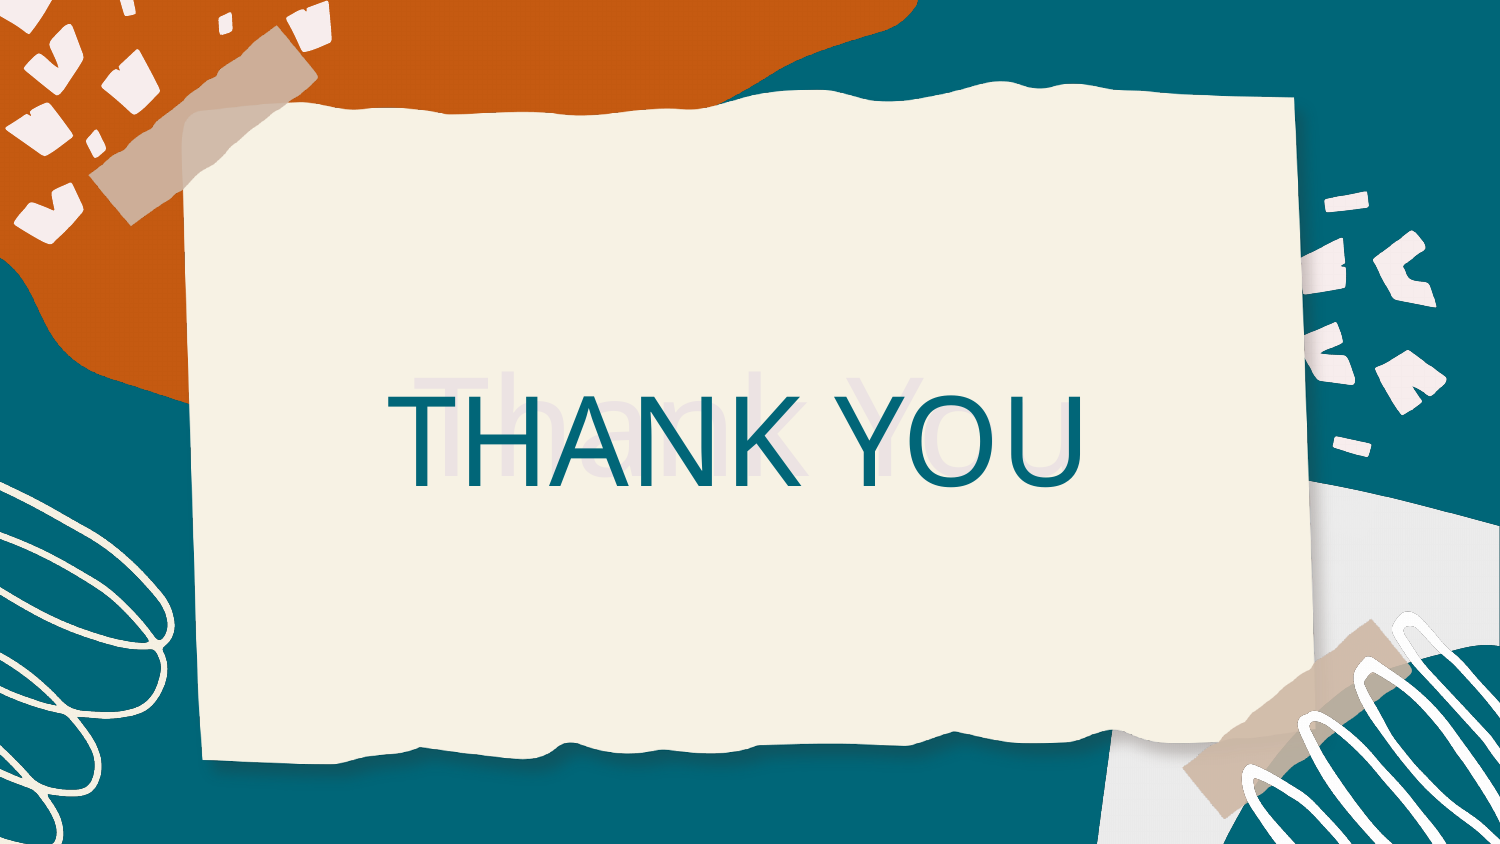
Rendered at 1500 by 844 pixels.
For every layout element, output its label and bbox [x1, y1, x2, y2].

text_box [267, 332, 1223, 519]
picture [0, 0, 1500, 844]
